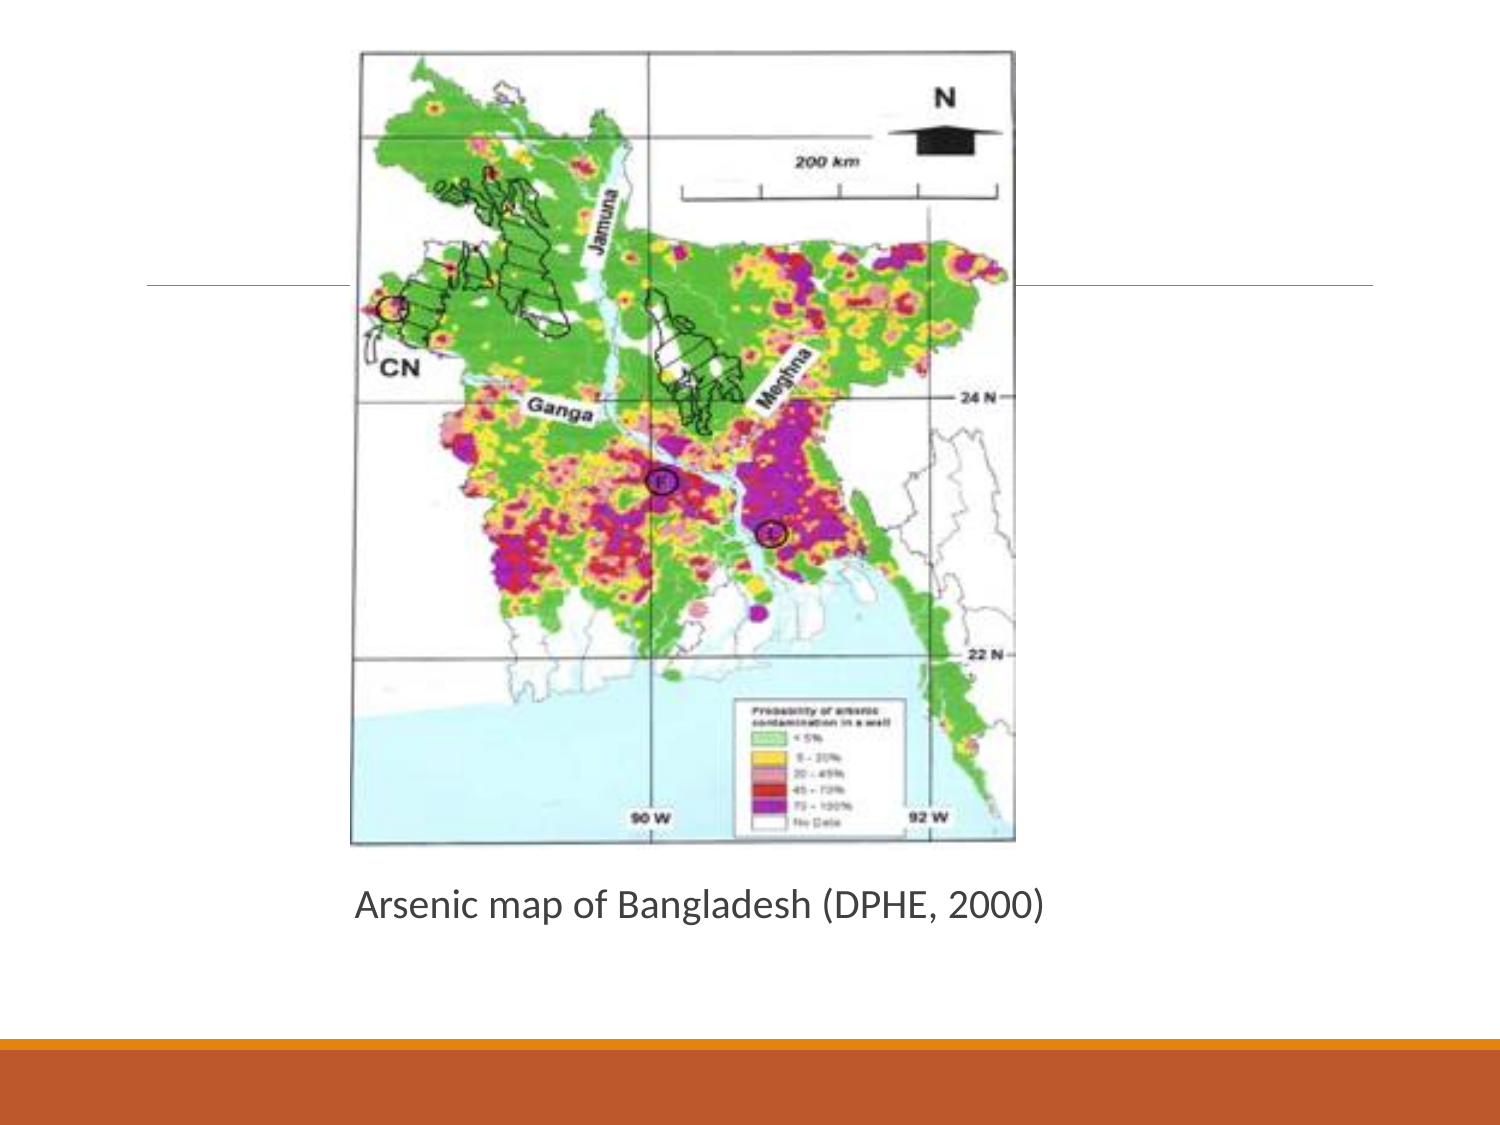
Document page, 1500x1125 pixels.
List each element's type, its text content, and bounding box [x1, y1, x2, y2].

picture [349, 49, 1016, 851]
list Arsenic map of Bangladesh (DPHE, 2000) [187, 875, 1425, 1125]
